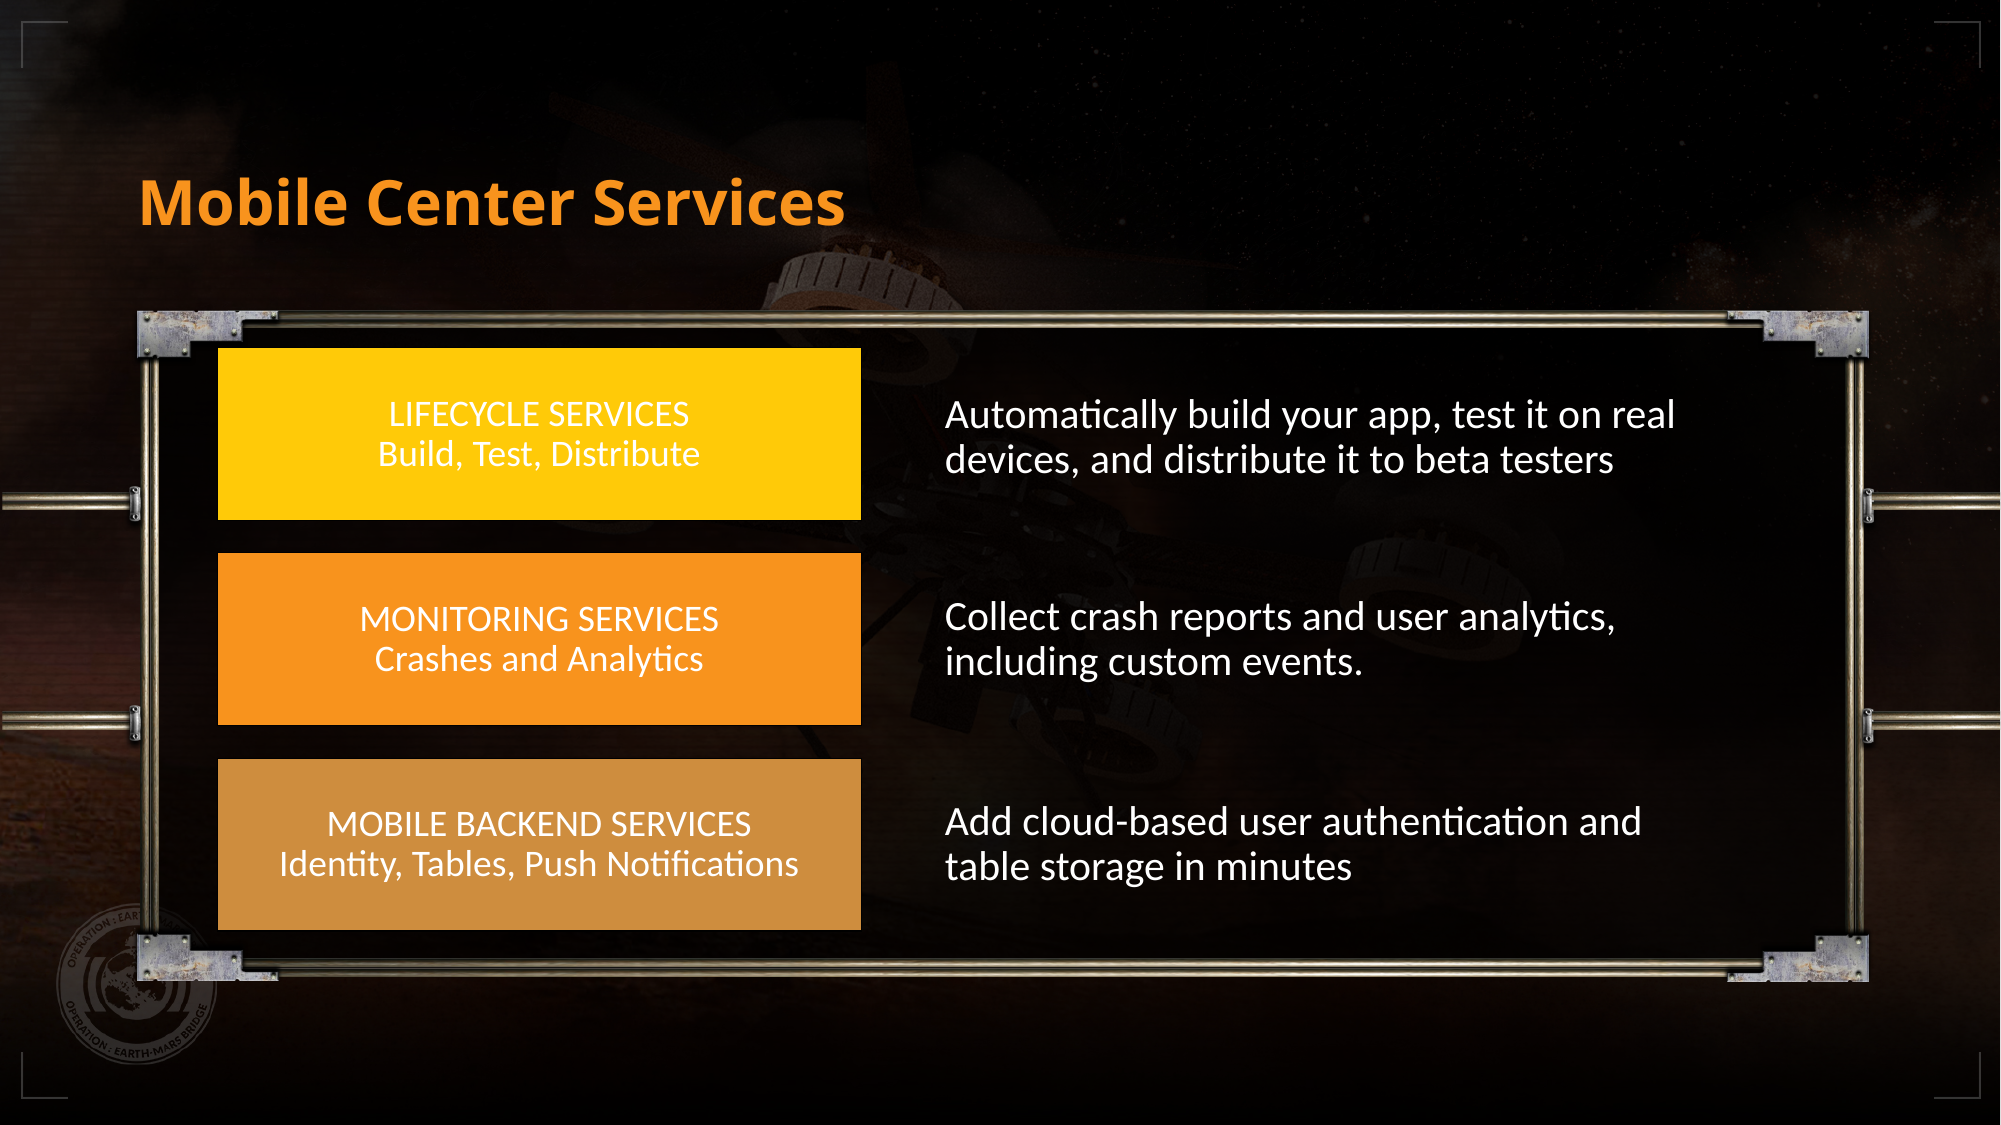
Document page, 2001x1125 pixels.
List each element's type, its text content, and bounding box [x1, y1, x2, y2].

text_box Collect crash reports and user analytics, including custom events. [929, 542, 1693, 736]
picture [0, 0, 2001, 1125]
text_box Automatically build your app, test it on real devices, and distribute it to beta testers [929, 336, 1693, 539]
title Mobile Center Services [137, 171, 1863, 278]
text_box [217, 347, 862, 932]
text_box Add cloud-based user authentication and table storage in minutes [929, 743, 1693, 946]
